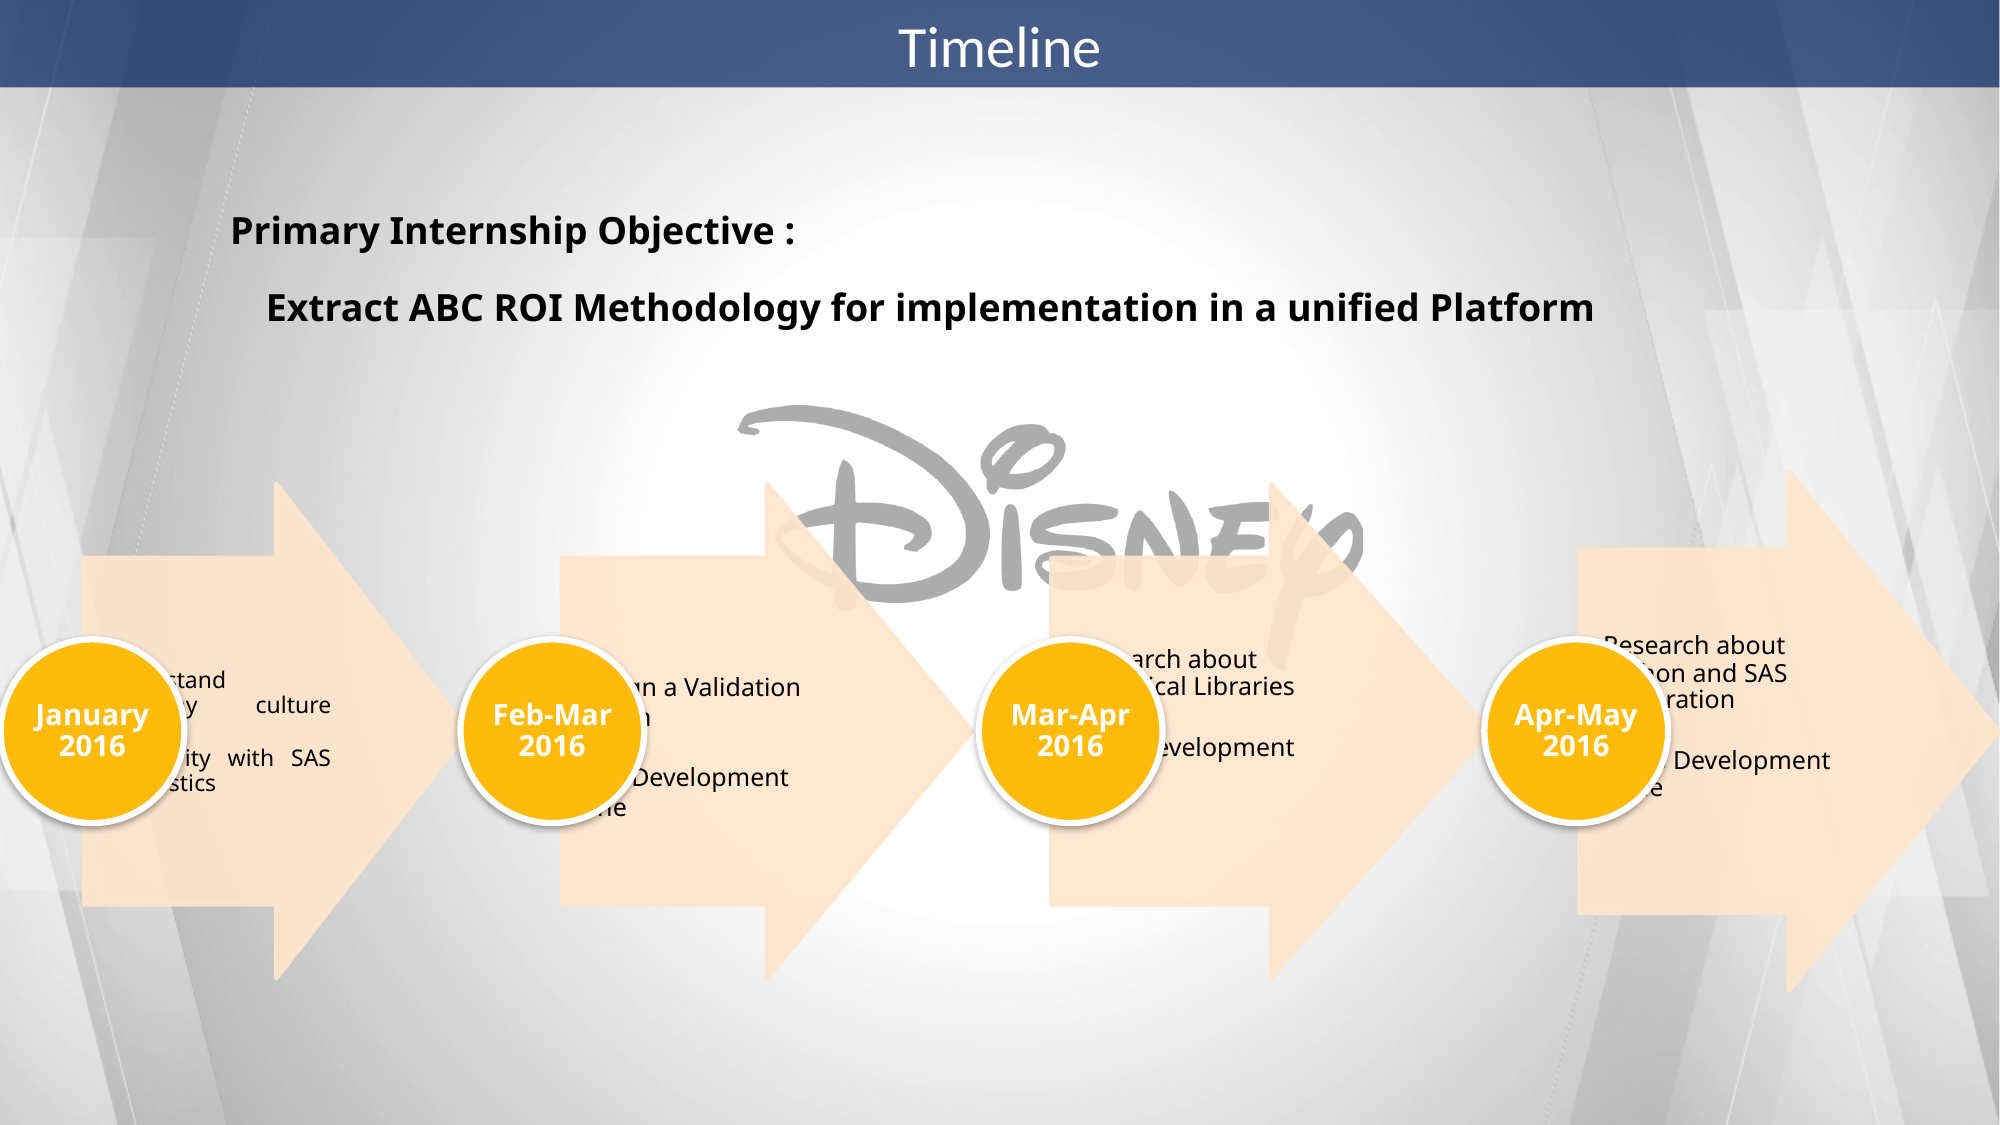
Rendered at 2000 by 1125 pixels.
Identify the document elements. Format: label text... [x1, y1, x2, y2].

text_box Primary Internship Objective : [215, 199, 811, 260]
text_box Extract ABC ROI Methodology for implementation in a unified Platform [251, 276, 1612, 336]
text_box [0, 337, 2000, 1125]
text_box Timeline [0, 0, 2000, 88]
picture [0, 88, 2000, 337]
